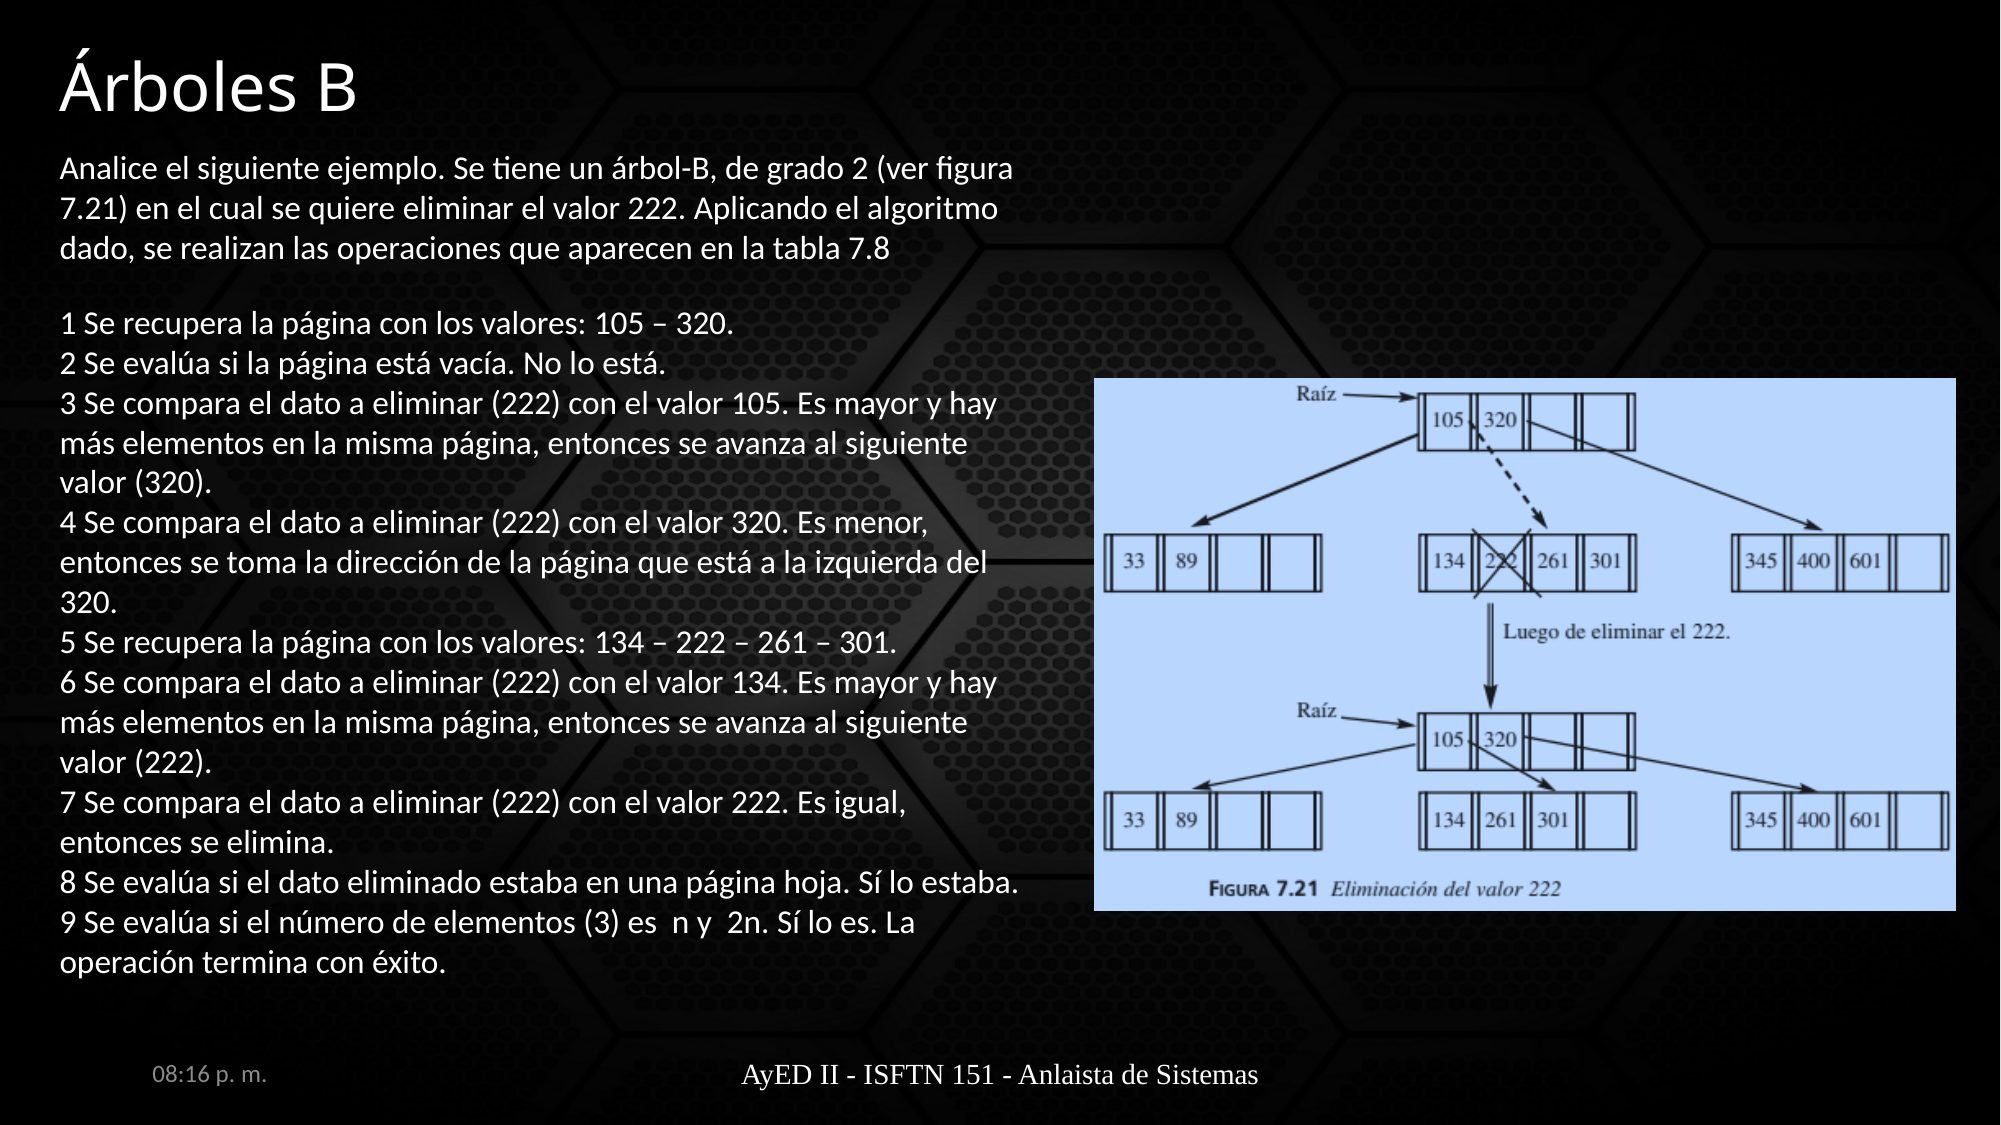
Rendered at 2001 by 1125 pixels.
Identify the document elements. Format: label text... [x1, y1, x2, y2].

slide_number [137, 1042, 588, 1103]
text_box 1 Se recupera la página con los valores: 105 – 320. 2 Se evalúa si la página está vacía. No lo está. 3 Se compara el dato a eliminar (222) con el valor 105. Es mayor y hay más elementos en la misma página, entonces se avanza al siguiente valor (320). 4 Se compara el dato a eliminar (222) con el valor 320. Es menor, entonces se toma la dirección de la página que está a la izquierda del 320. 5 Se recupera la página con los valores: 134 – 222 – 261 – 301. 6 Se compara el dato a eliminar (222) con el valor 134. Es mayor y hay más elementos en la misma página, entonces se avanza al siguiente valor (222). 7 Se compara el dato a eliminar (222) con el valor 222. Es igual, entonces se elimina. 8 Se evalúa si el dato eliminado estaba en una página hoja. Sí lo estaba. 9 Se evalúa si el número de elementos (3) es n y 2n. Sí lo es. La operación termina con éxito. [44, 293, 1045, 987]
picture [0, 0, 2001, 1125]
footer AyED II - ISFTN 151 - Anlaista de Sistemas [662, 1042, 1338, 1103]
title Árboles B [44, 22, 1458, 158]
text_box Analice el siguiente ejemplo. Se tiene un árbol-B, de grado 2 (ver figura 7.21) en el cual se quiere eliminar el valor 222. Aplicando el algoritmo dado, se realizan las operaciones que aparecen en la tabla 7.8 [44, 138, 1045, 274]
